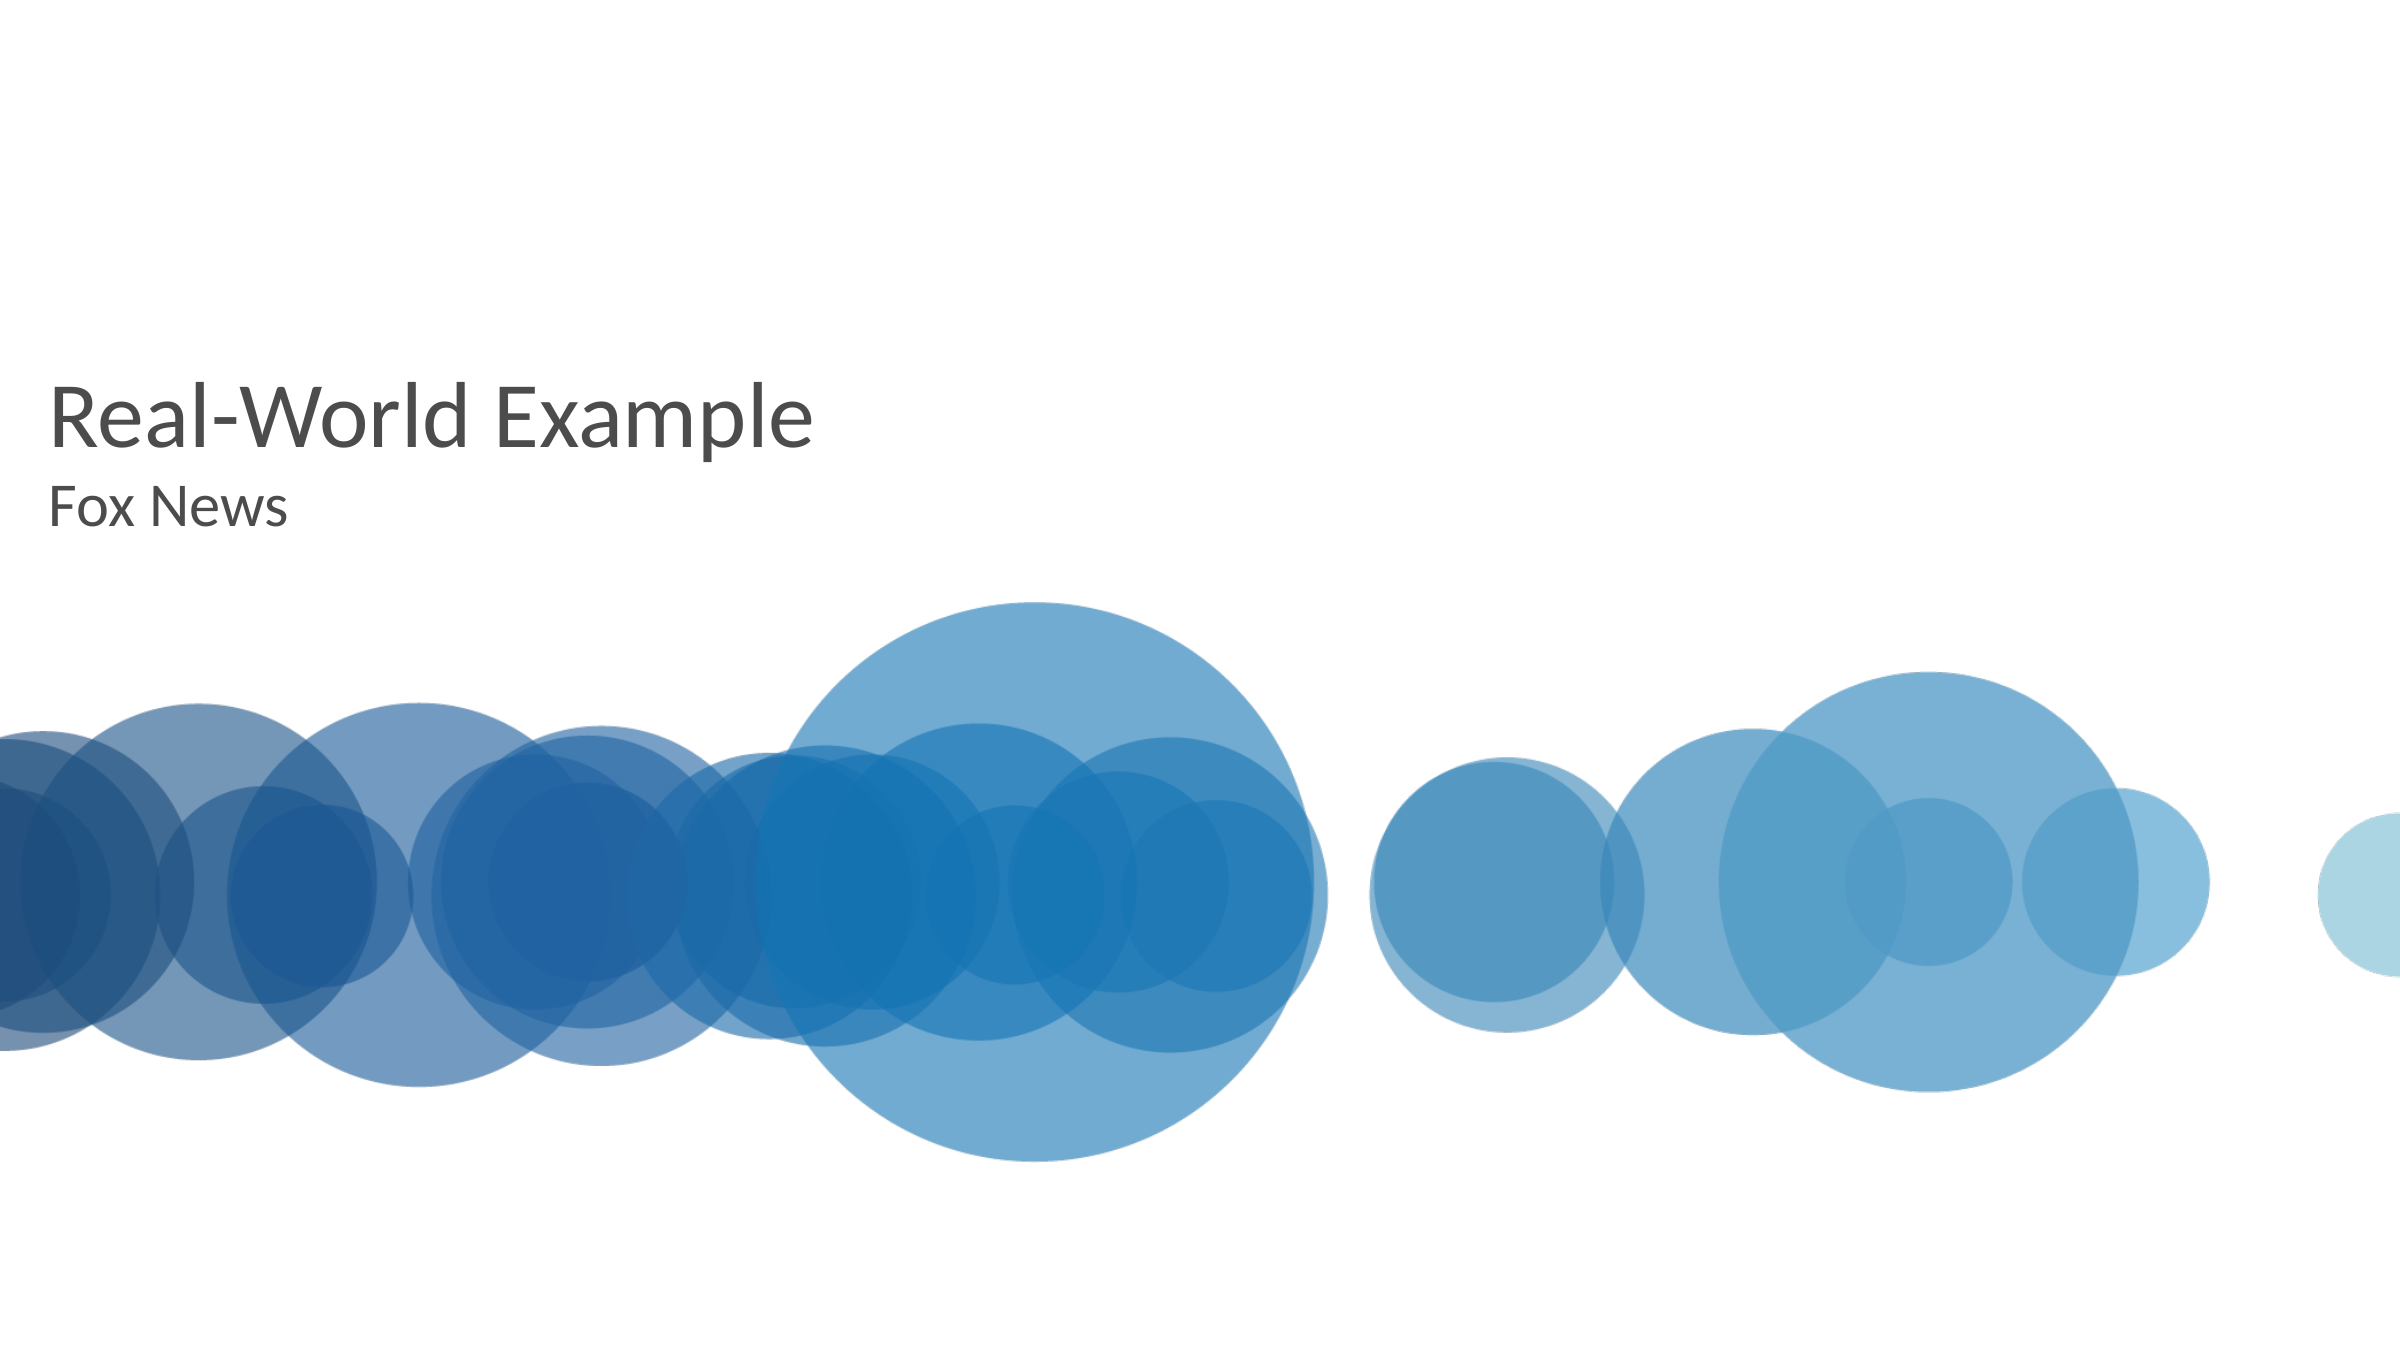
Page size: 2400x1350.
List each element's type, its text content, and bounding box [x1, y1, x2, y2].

picture [0, 387, 2400, 1287]
list Real-World Example Fox News [37, 375, 2211, 544]
